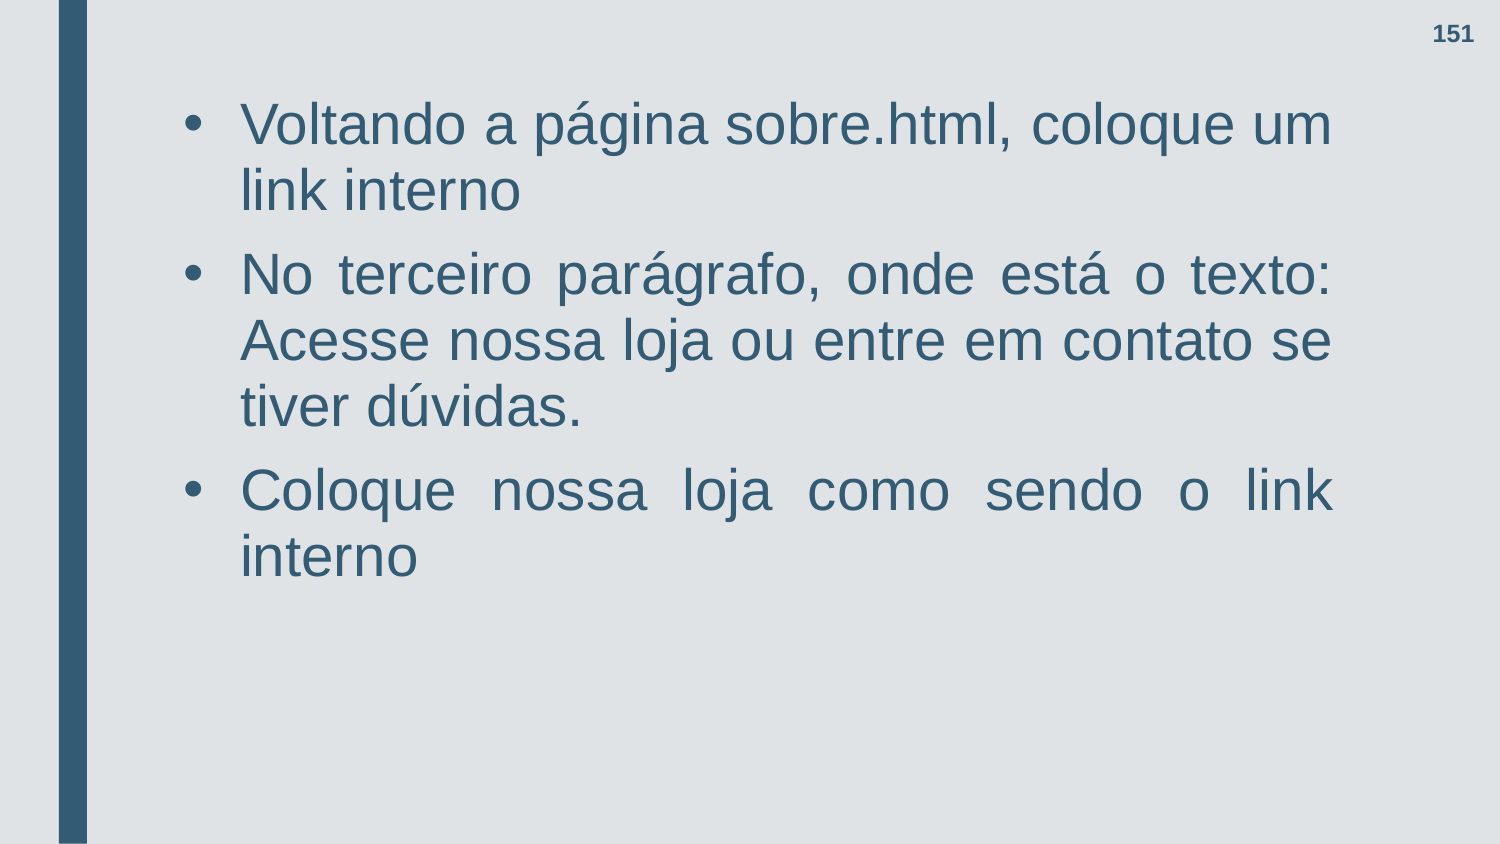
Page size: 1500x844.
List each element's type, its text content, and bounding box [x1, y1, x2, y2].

slide_number 151 [1293, 7, 1490, 58]
list Voltando a página sobre.html, coloque um link interno No terceiro parágrafo, onde está o texto: Acesse nossa loja ou entre em contato se tiver dúvidas. Coloque nossa loja como sendo o link interno [168, 84, 1351, 789]
